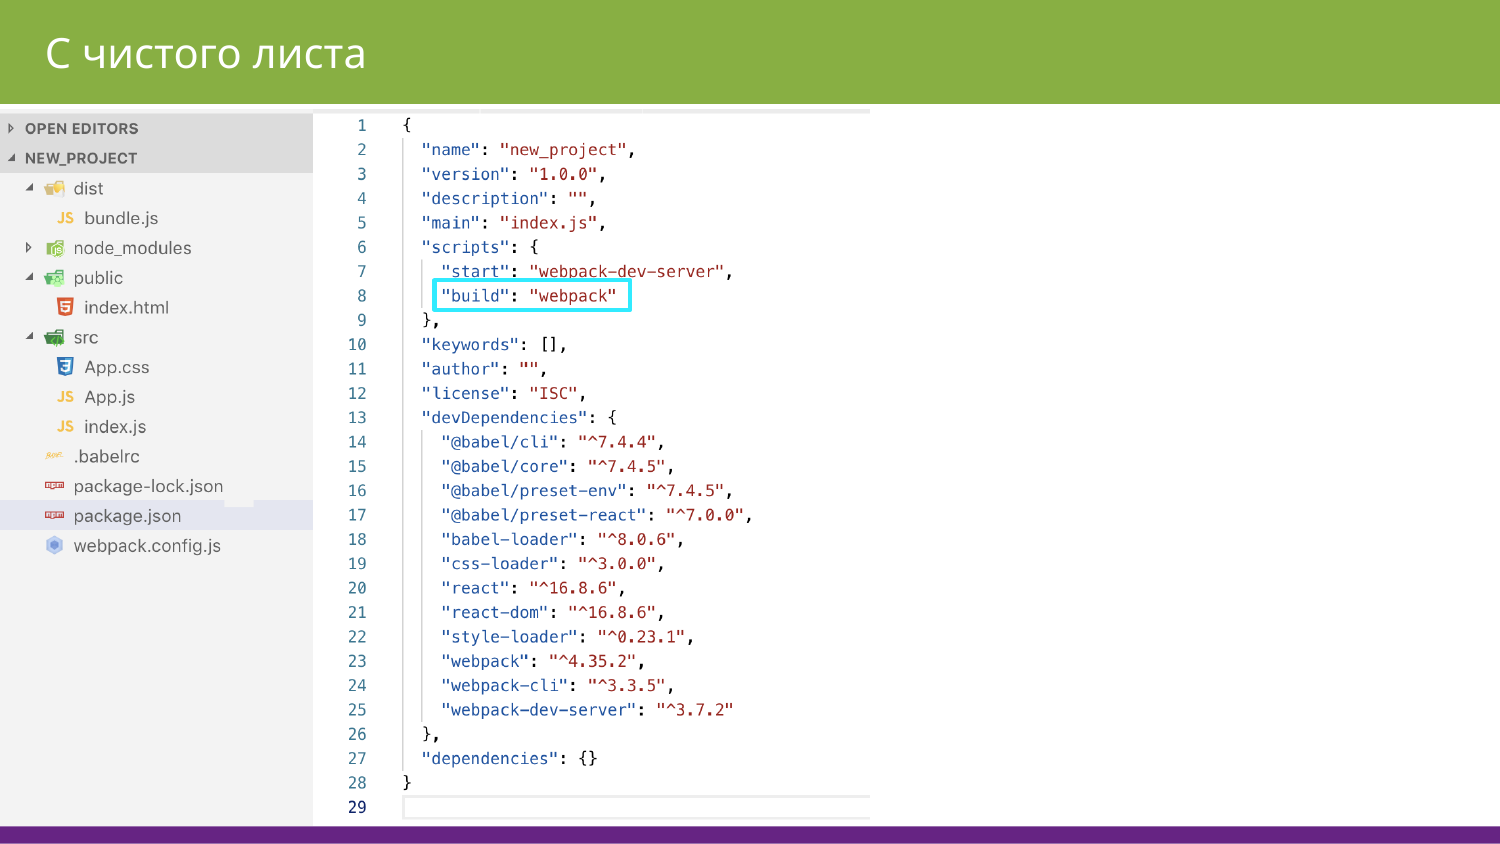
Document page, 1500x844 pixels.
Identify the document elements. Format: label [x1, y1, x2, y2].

text_box [0, 826, 1500, 844]
picture [0, 108, 870, 826]
text_box [0, 0, 1500, 104]
